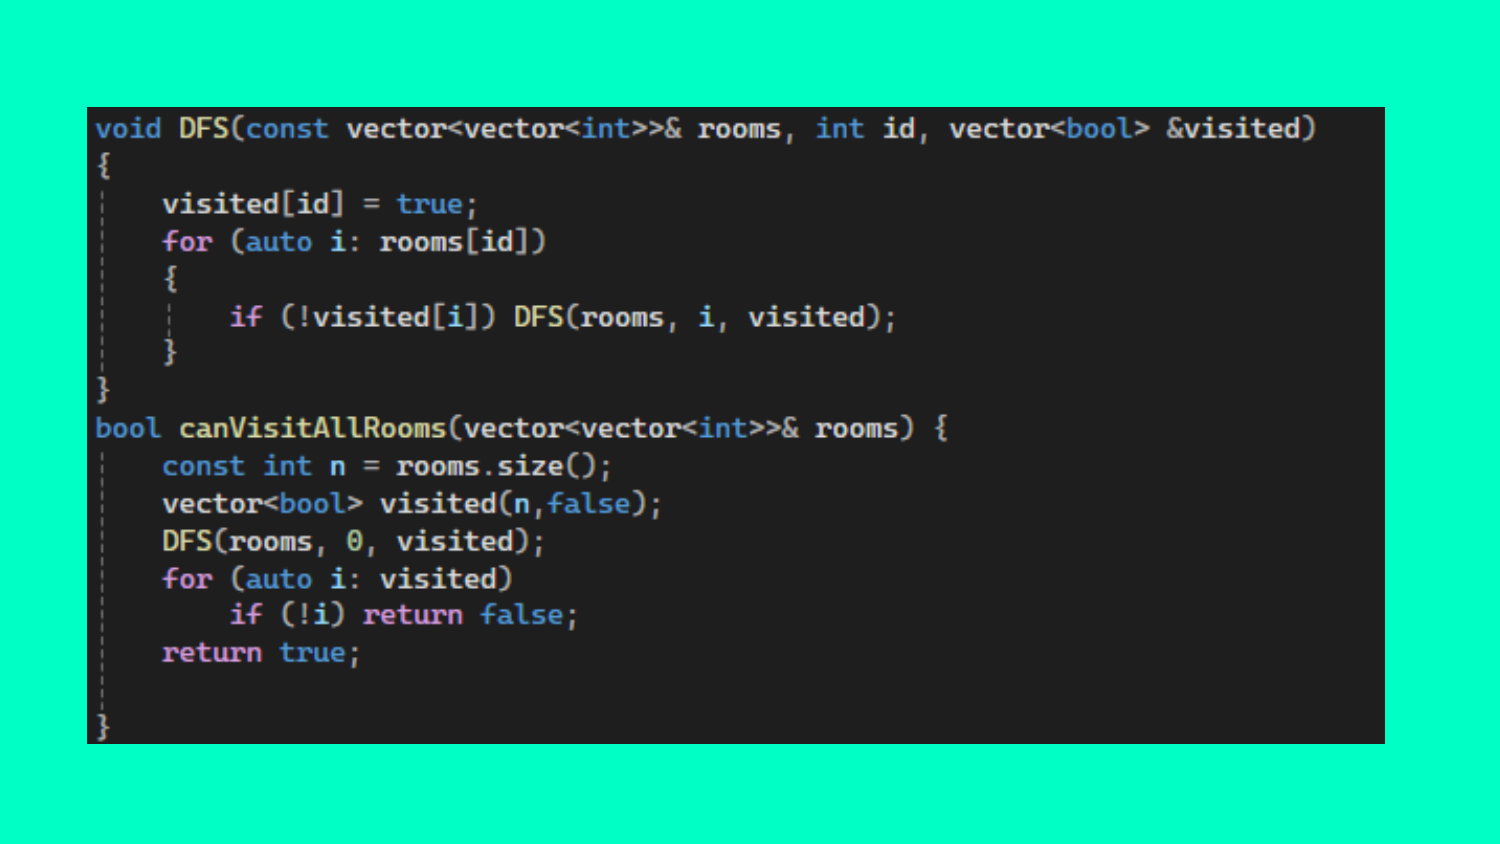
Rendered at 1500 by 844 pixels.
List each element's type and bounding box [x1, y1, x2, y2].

text_box [0, 0, 1500, 844]
picture [87, 107, 1385, 744]
